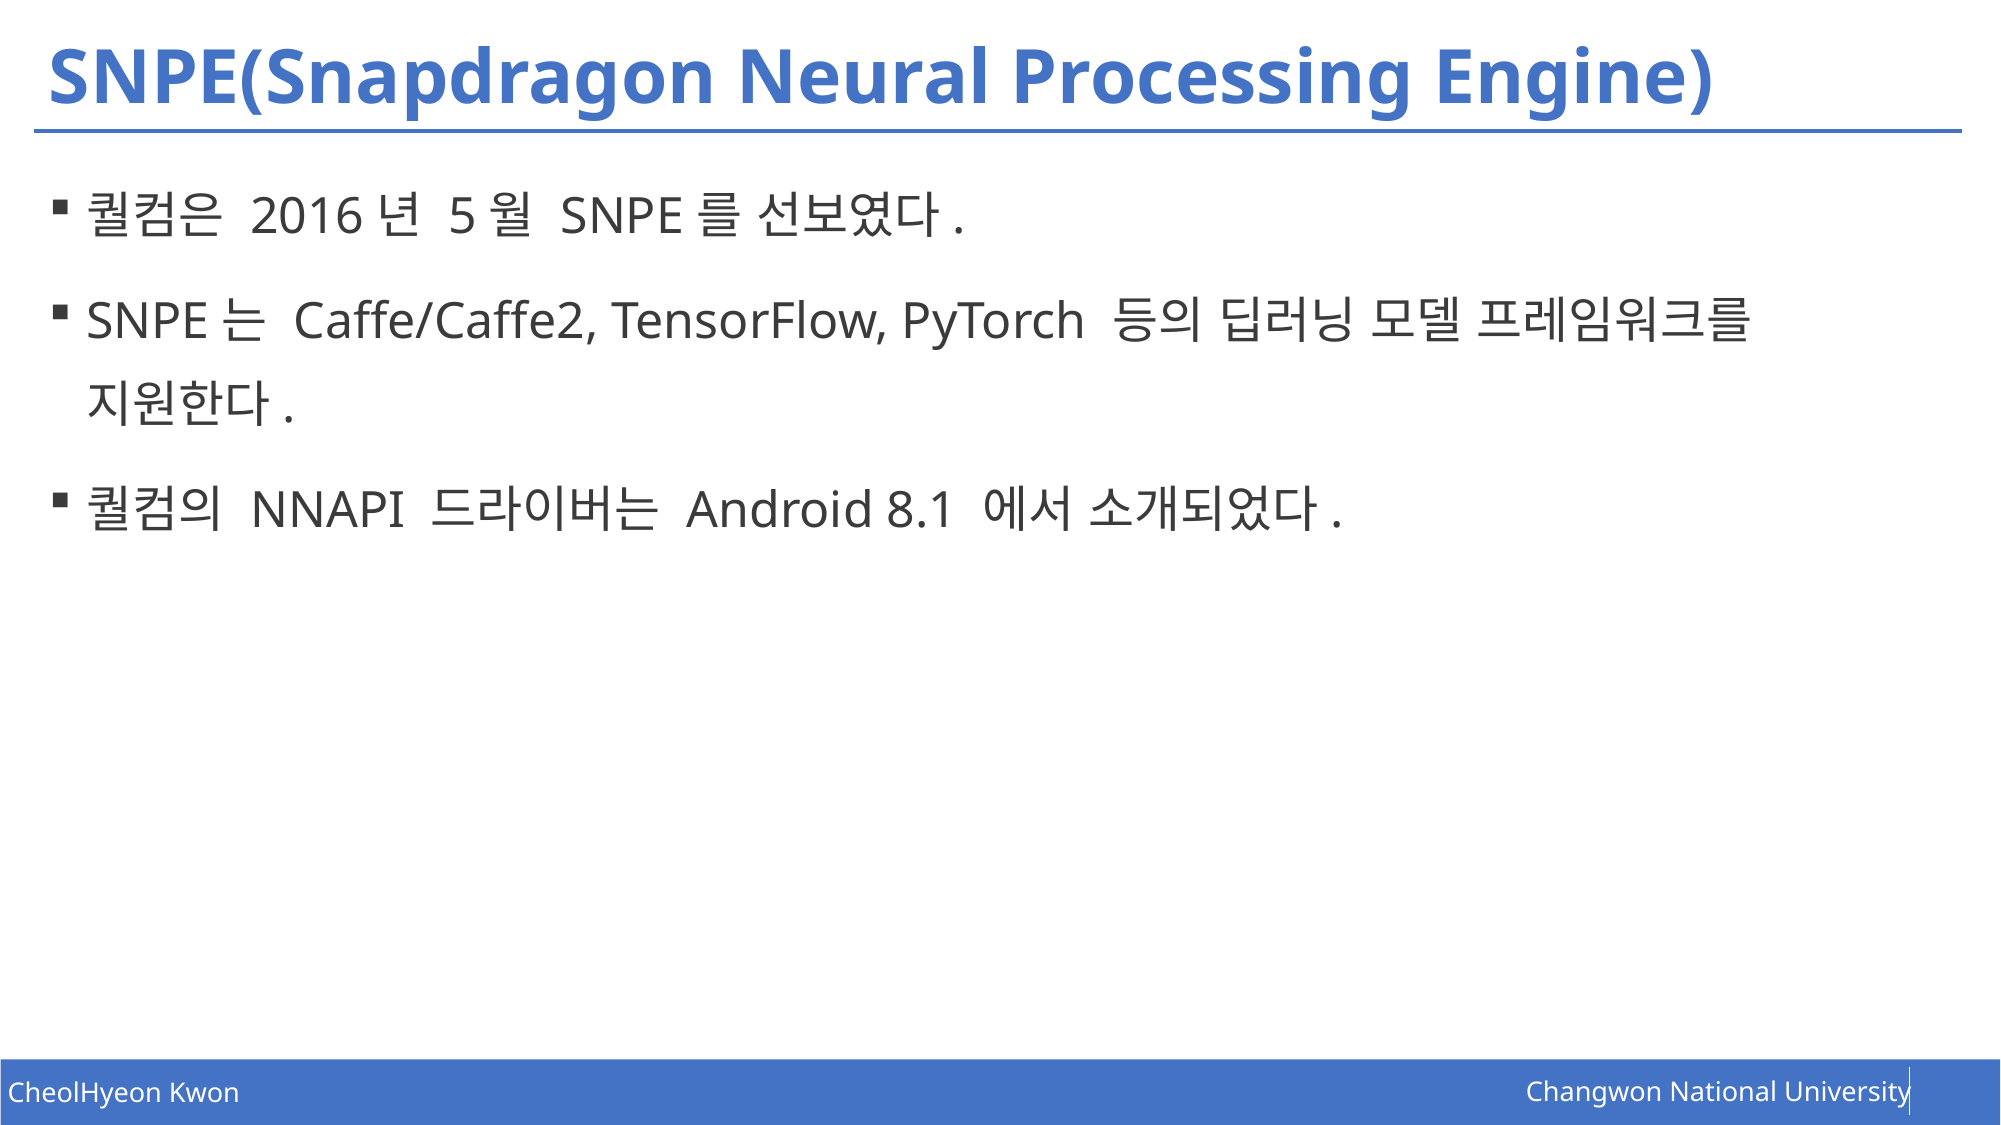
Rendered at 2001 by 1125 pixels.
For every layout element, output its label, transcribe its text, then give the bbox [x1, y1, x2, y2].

list 퀄컴은 2016년 5월 SNPE를 선보였다. SNPE는 Caffe/Caffe2, TensorFlow, PyTorch 등의 딥러닝 모델 프레임워크를 지원한다. 퀄컴의 NNAPI 드라이버는 Android 8.1 에서 소개되었다. [33, 152, 1963, 997]
title SNPE(Snapdragon Neural Processing Engine) [33, 21, 1963, 137]
